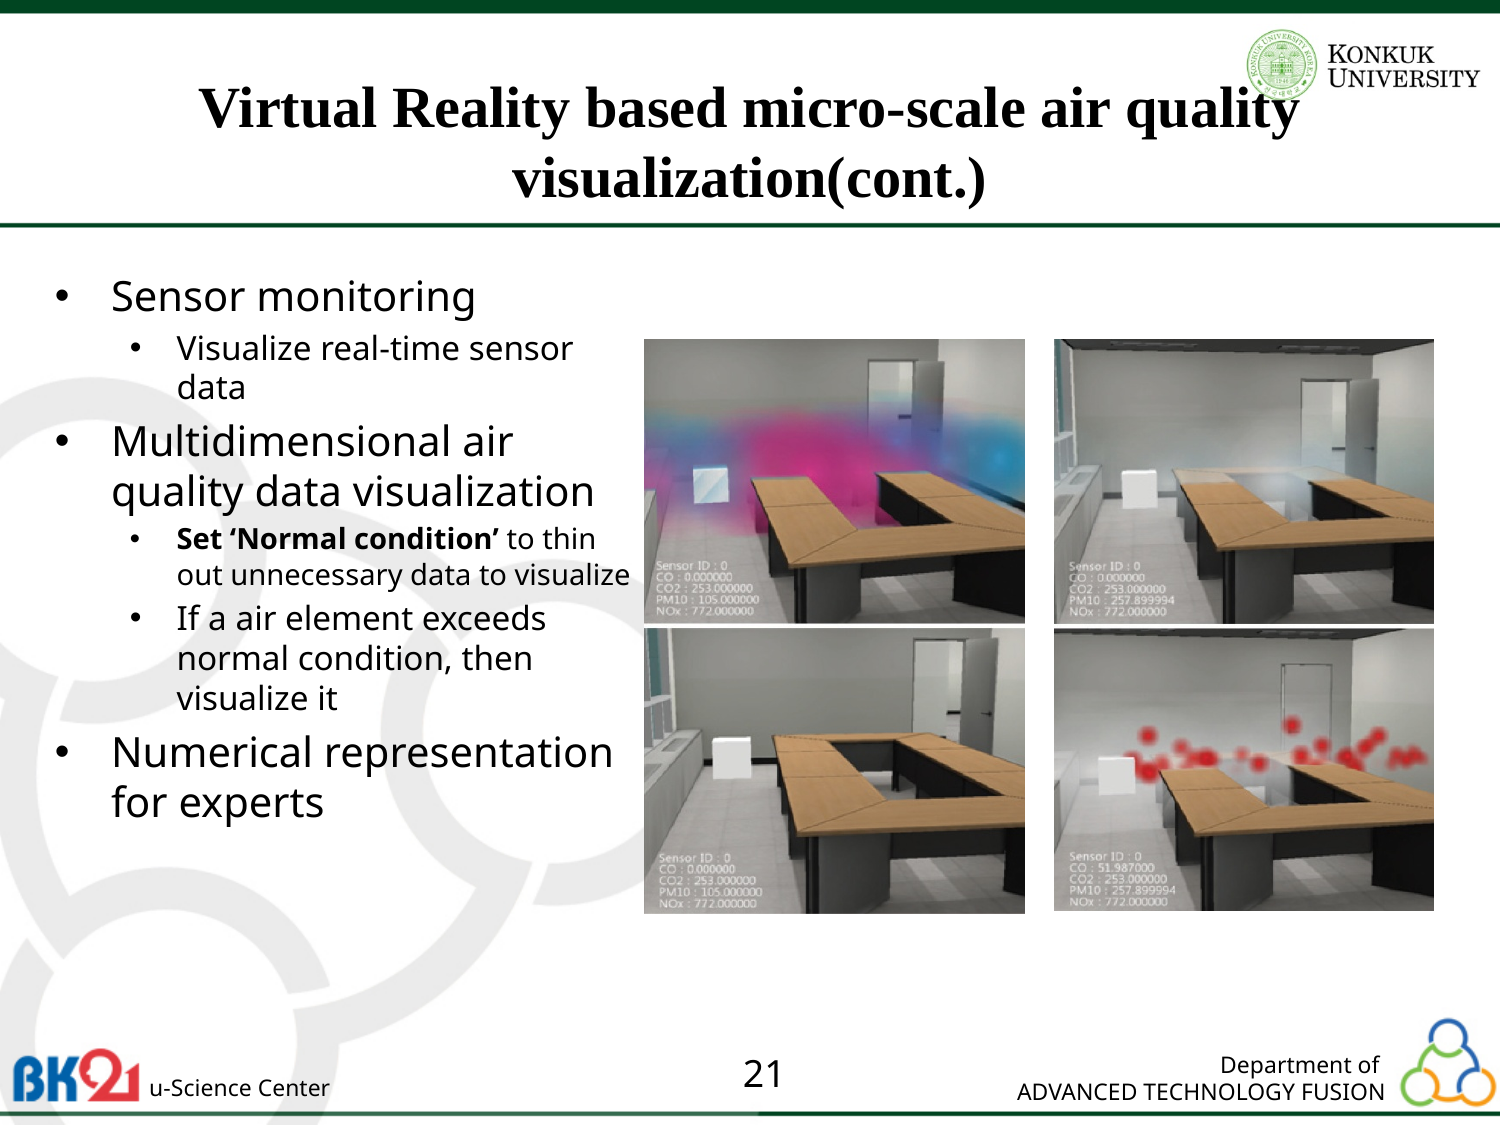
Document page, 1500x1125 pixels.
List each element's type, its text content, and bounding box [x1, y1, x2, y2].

title Virtual Reality based micro-scale air quality visualization(cont.) [75, 45, 1425, 233]
list Sensor monitoring Visualize real-time sensor data Multidimensional air quality data visualization Set ‘Normal condition’ to thin out unnecessary data to visualize If a air element exceeds normal condition, then visualize it Numerical representation for experts [39, 262, 657, 1005]
picture [0, 0, 1500, 1125]
